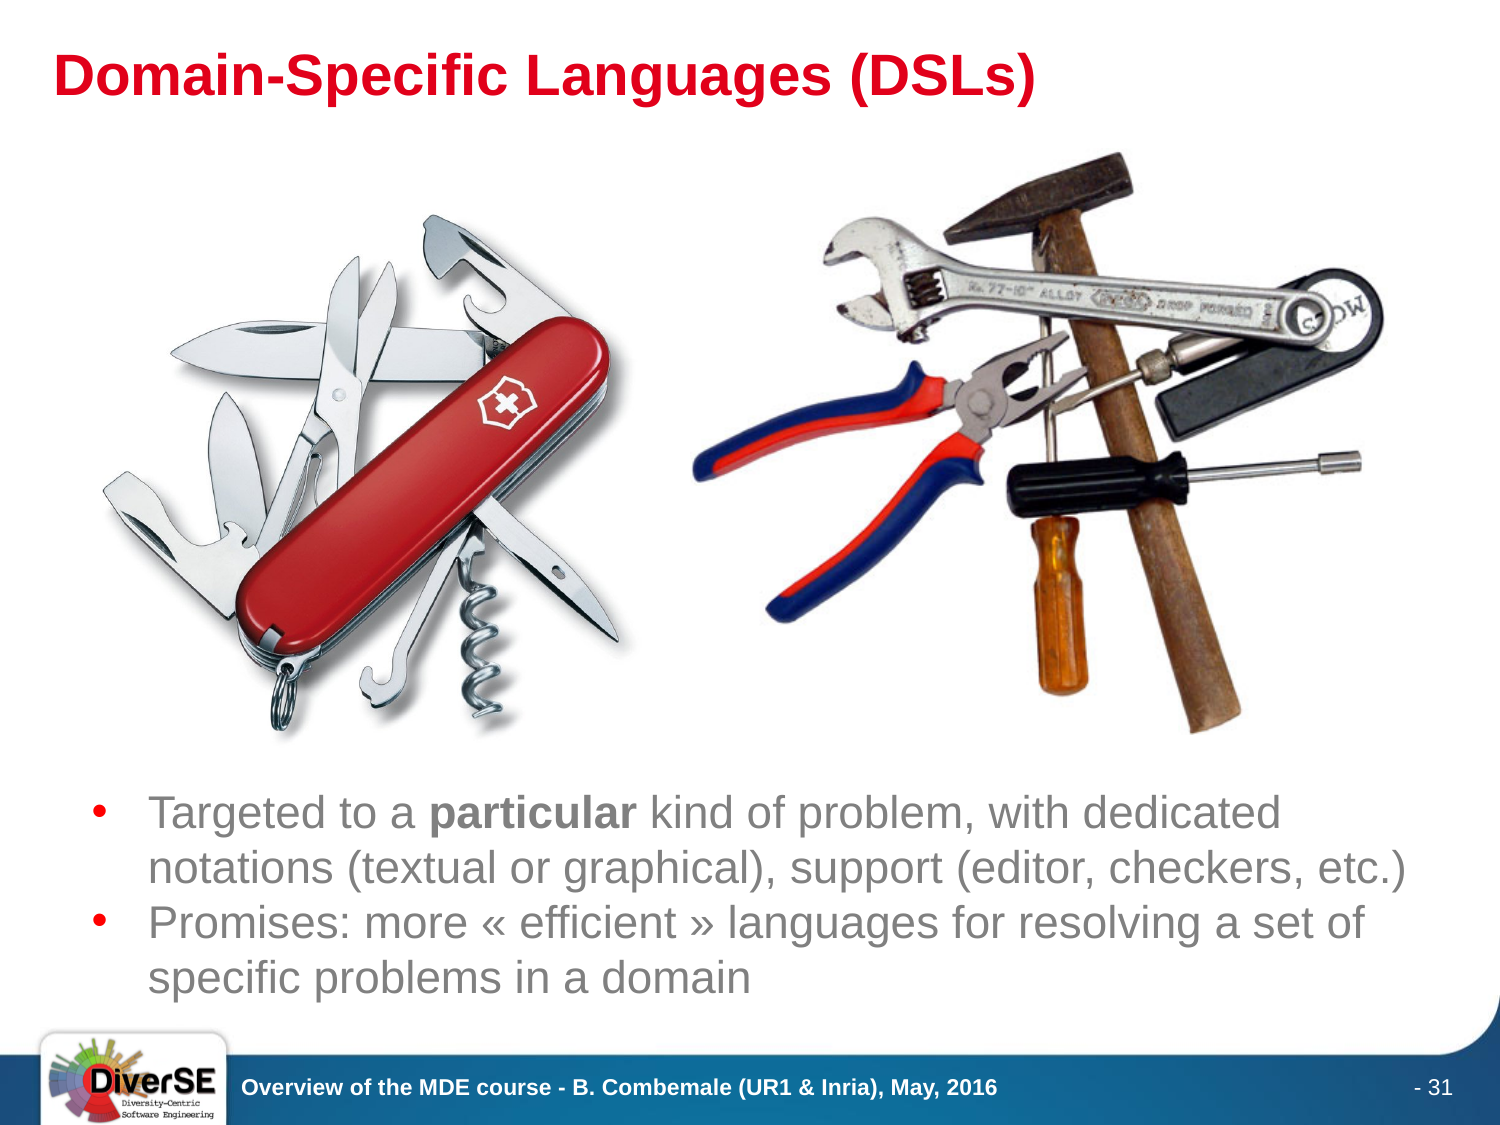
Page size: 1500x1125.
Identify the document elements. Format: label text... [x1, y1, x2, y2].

picture [52, 160, 668, 776]
picture [0, 947, 1500, 1125]
list Targeted to a particular kind of problem, with dedicated notations (textual or graphical), support (editor, checkers, etc.) Promises: more « efficient » languages for resolving a set of specific problems in a domain [76, 775, 1436, 976]
slide_number - 31 [1413, 1064, 1500, 1110]
picture [690, 148, 1389, 735]
title Domain-Specific Languages (DSLs) [52, 18, 1459, 126]
footer Overview of the MDE course - B. Combemale (UR1 & Inria), May, 2016 [241, 1064, 1376, 1110]
